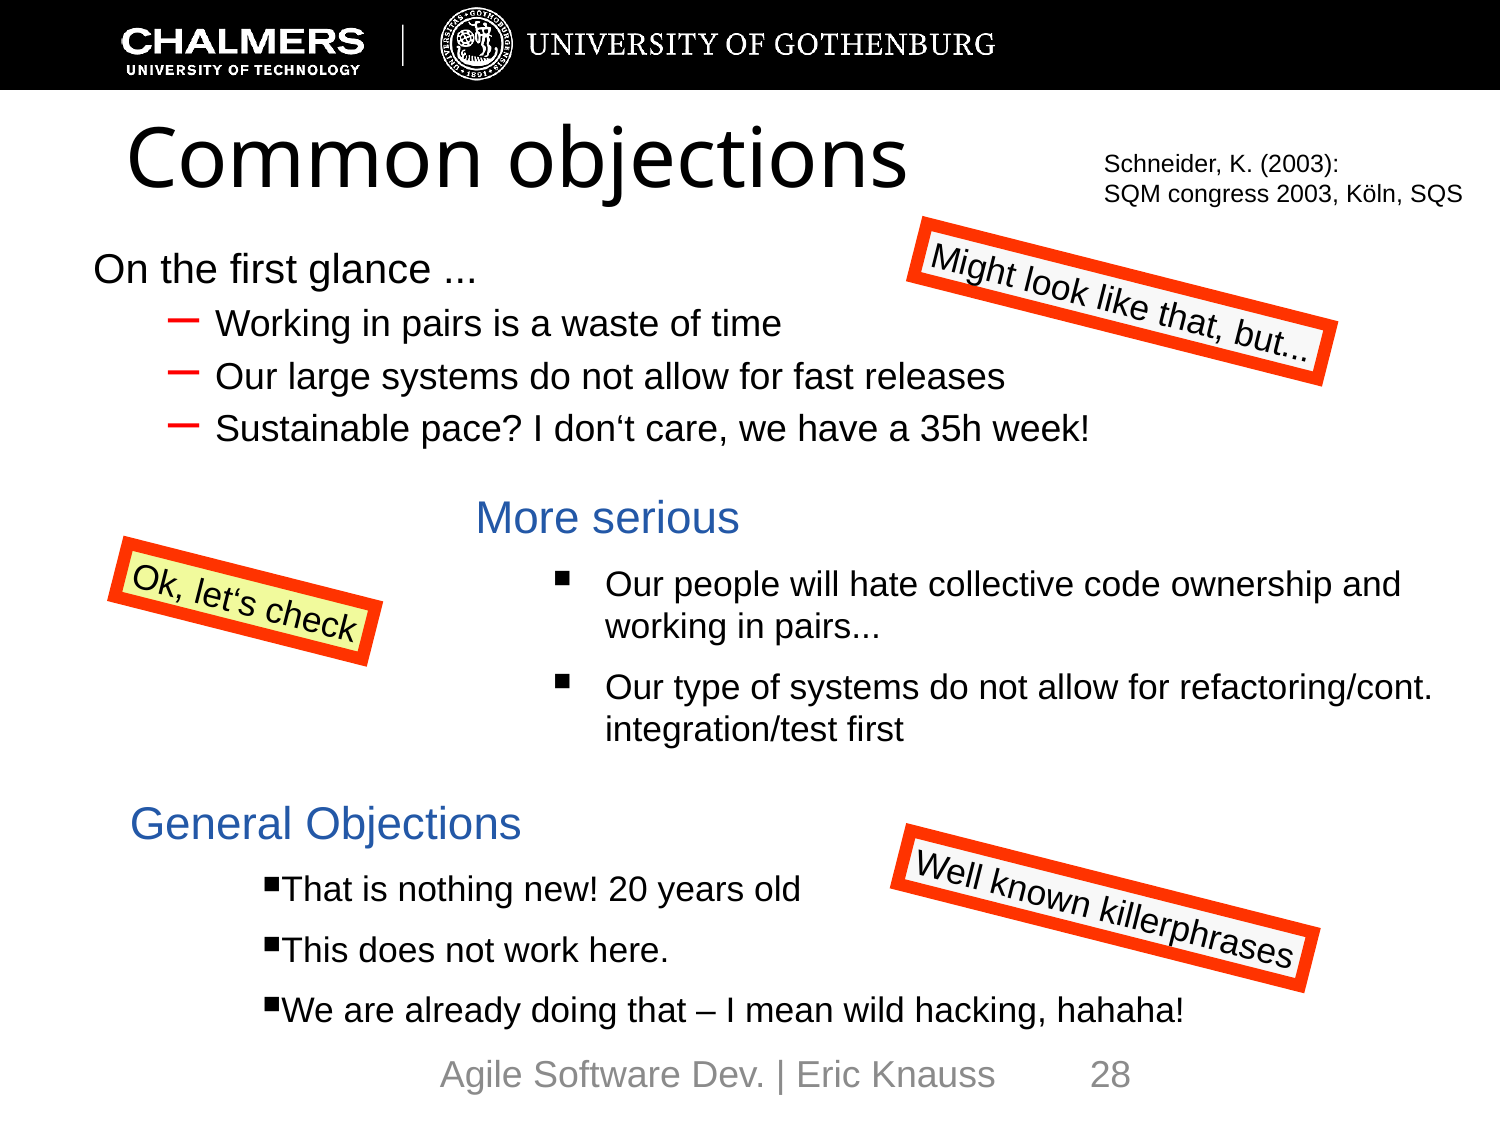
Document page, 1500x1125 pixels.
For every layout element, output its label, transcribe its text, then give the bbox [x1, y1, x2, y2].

list On the first glance ... Working in pairs is a waste of time Our large systems do not allow for fast releases Sustainable pace? I don‘t care, we have a 35h week! [80, 235, 1465, 493]
text_box Might look like that, but... [913, 223, 1331, 380]
text_box General Objections That is nothing new! 20 years old This does not work here. We are already doing that – I mean wild hacking, hahaha! [40, 787, 1275, 1036]
text_box 28 [1074, 1042, 1425, 1103]
text_box Agile Software Dev. | Eric Knauss [425, 1042, 1074, 1103]
text_box More serious Our people will hate collective code ownership and working in pairs... Our type of systems do not allow for refactoring/cont. integration/test first [434, 482, 1475, 816]
text_box Ok, let‘s check [114, 543, 376, 660]
title Common objections [112, 98, 1388, 211]
text_box Well known killerphrases [1275, 922, 1314, 986]
text_box Schneider, K. (2003): SQM congress 2003, Köln, SQS [1089, 140, 1479, 216]
picture [112, 7, 999, 84]
